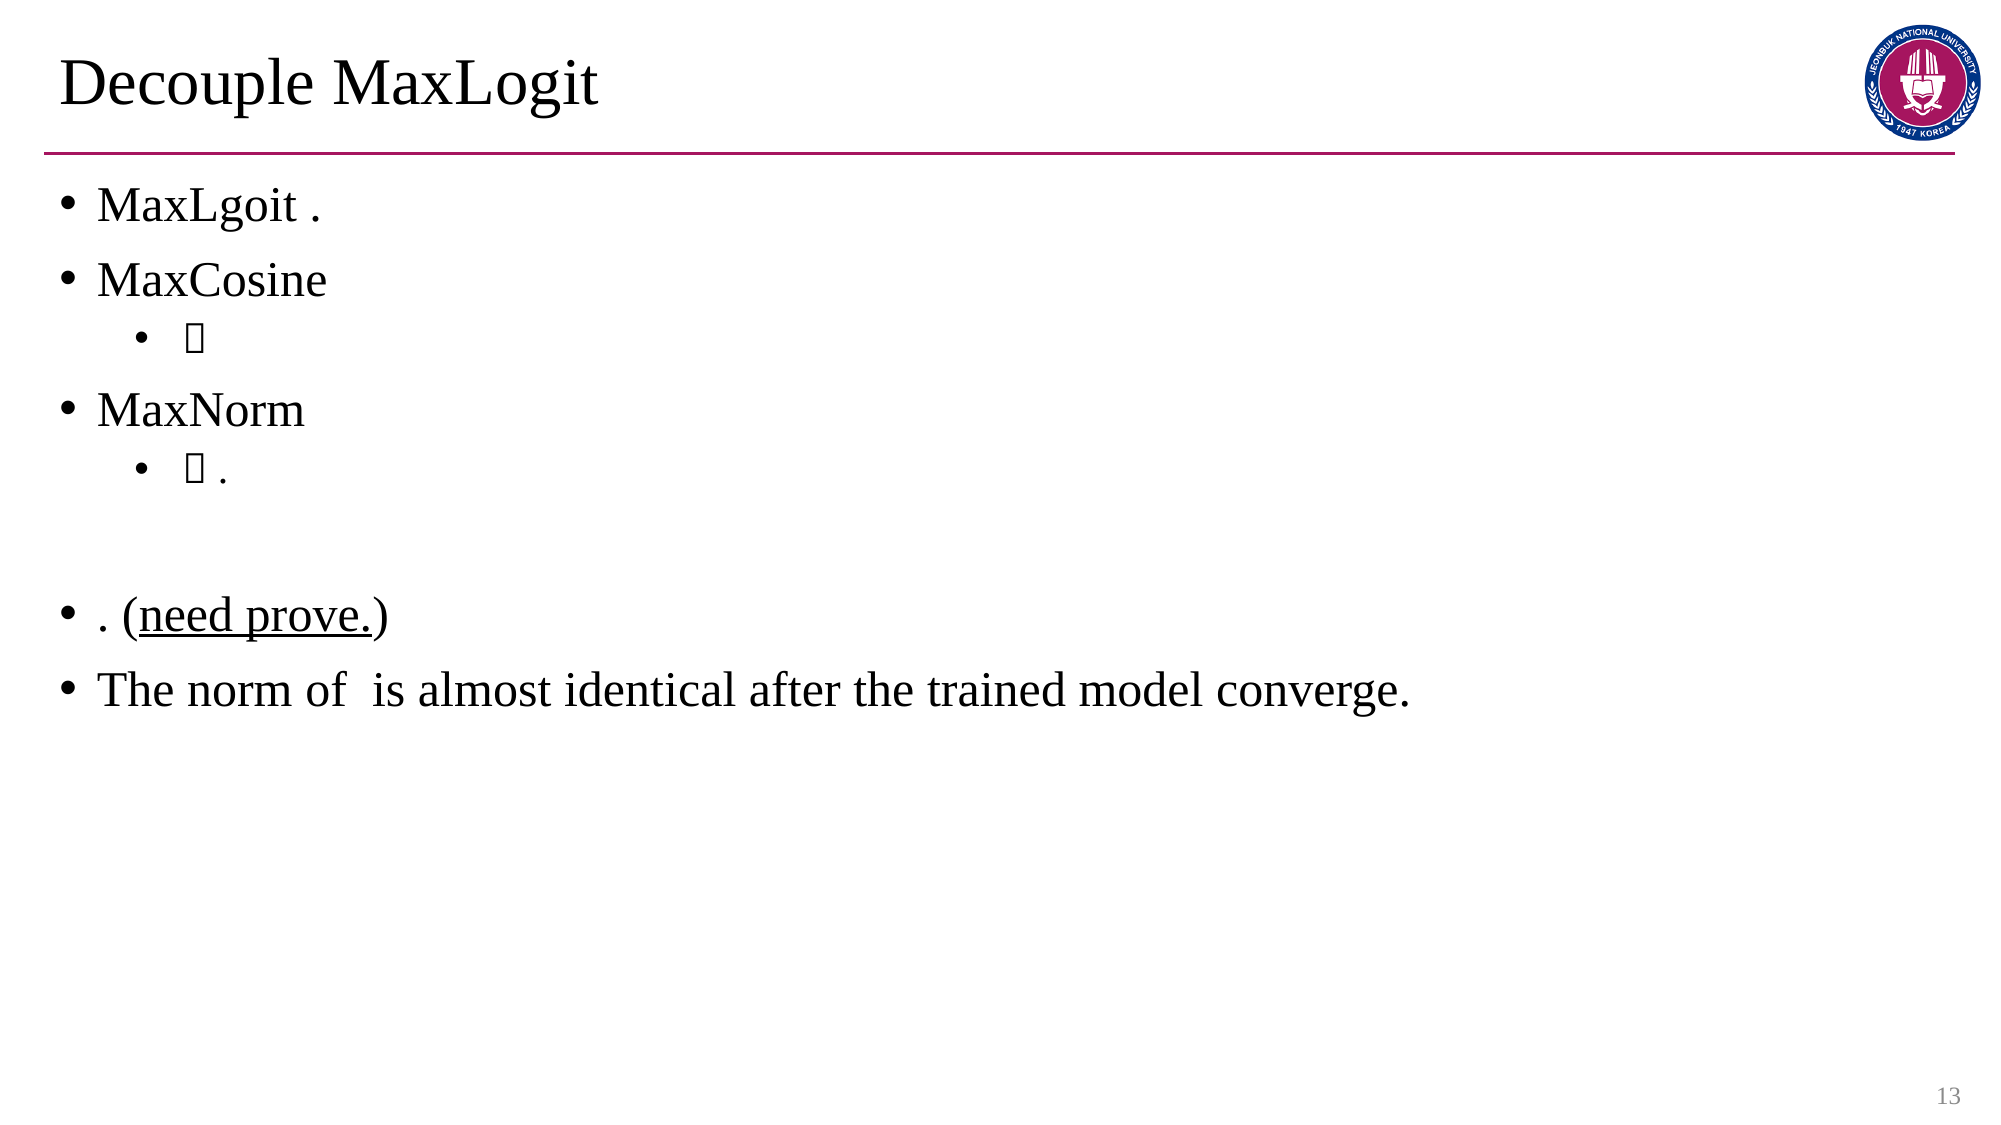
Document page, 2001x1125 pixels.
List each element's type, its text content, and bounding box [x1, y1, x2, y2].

picture [1863, 23, 1982, 142]
slide_number 13 [1897, 1065, 2000, 1125]
title Decouple MaxLogit [44, 30, 1841, 136]
